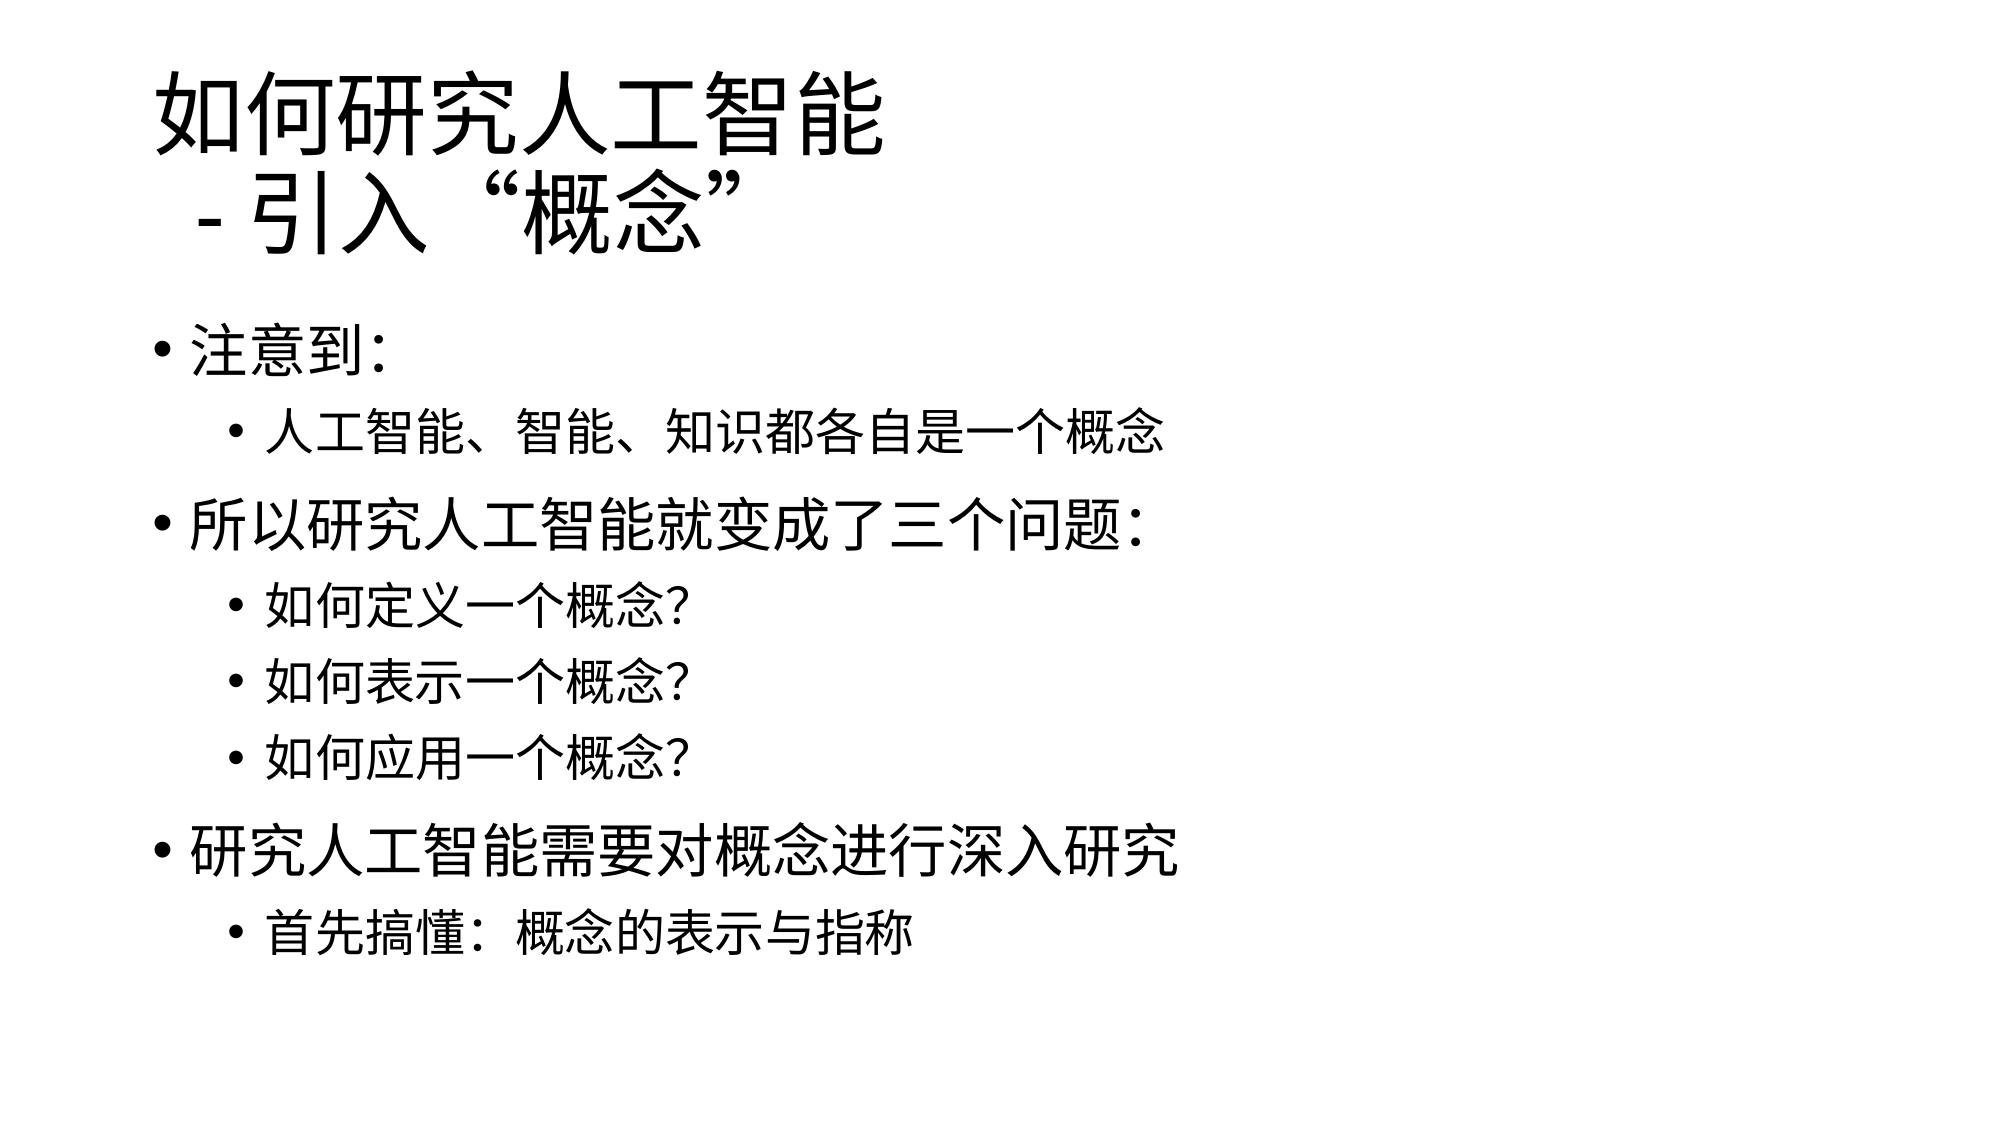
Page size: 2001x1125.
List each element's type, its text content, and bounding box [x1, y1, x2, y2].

title 如何研究人工智能 -引入“概念” [137, 59, 1863, 278]
list 注意到： 人工智能、智能、知识都各自是一个概念 所以研究人工智能就变成了三个问题： 如何定义一个概念？ 如何表示一个概念？ 如何应用一个概念？ 研究人工智能需要对概念进行深入研究 首先搞懂：概念的表示与指称 [137, 299, 1863, 1014]
